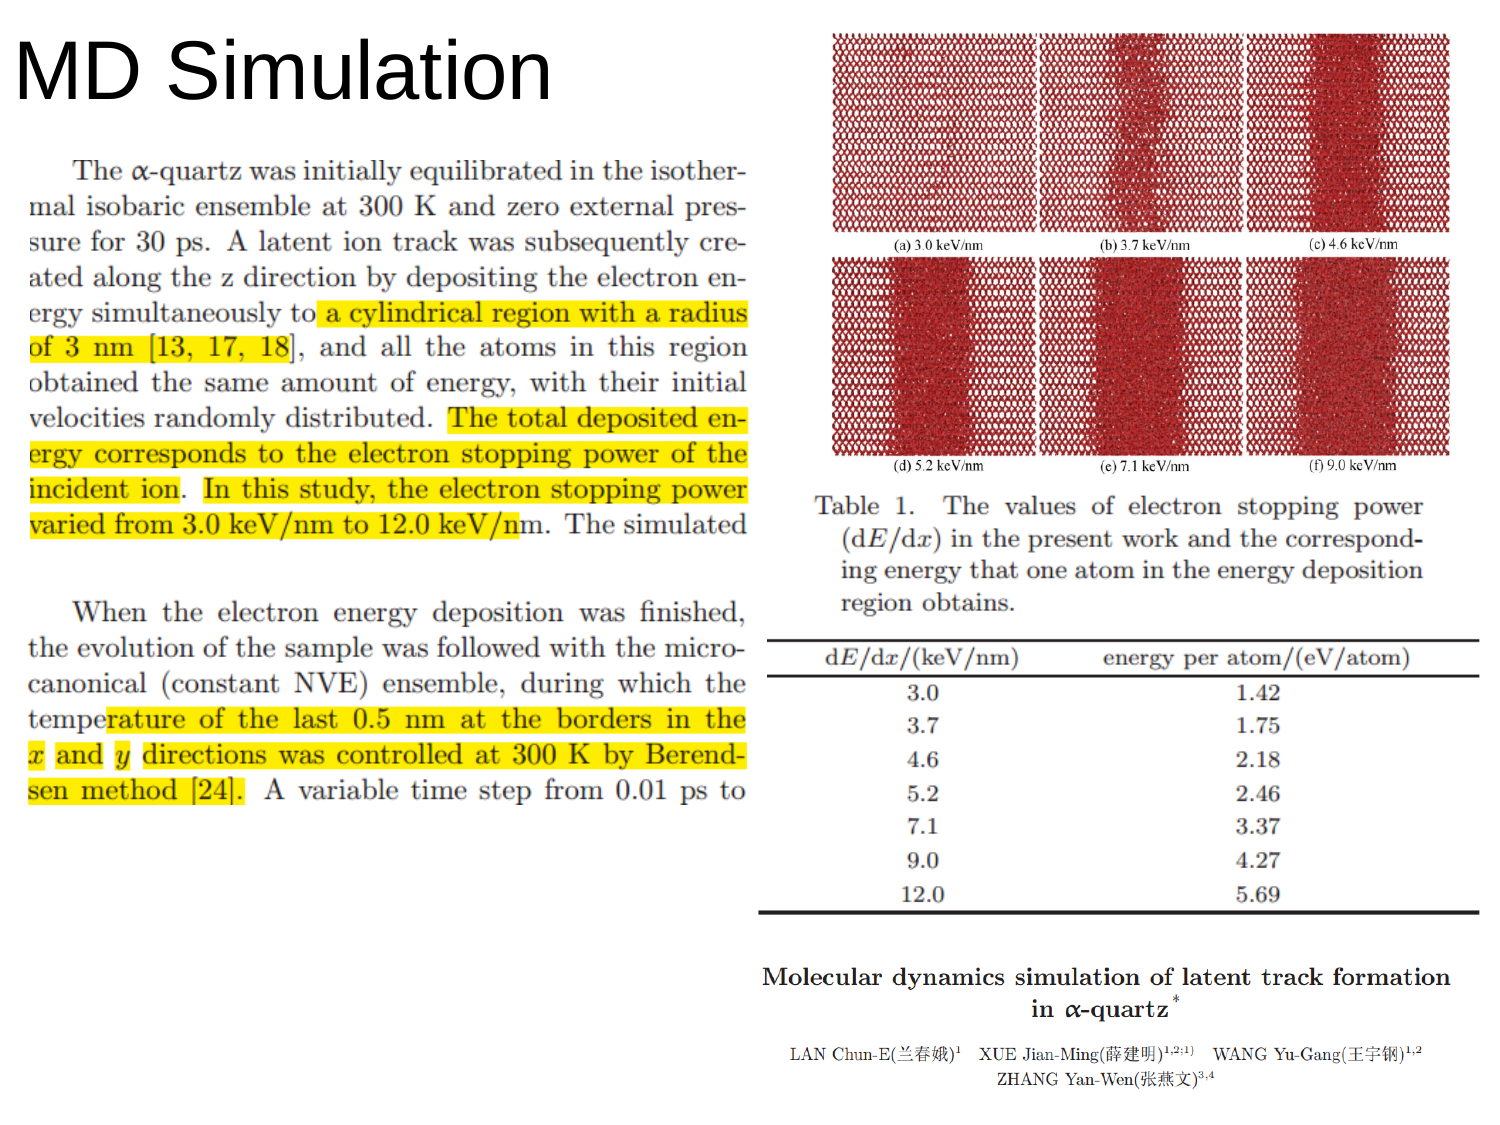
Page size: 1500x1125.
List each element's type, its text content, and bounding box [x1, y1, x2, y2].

text_box MD Simulation [13, 0, 1364, 161]
picture [16, 27, 1488, 923]
picture [749, 947, 1460, 1092]
